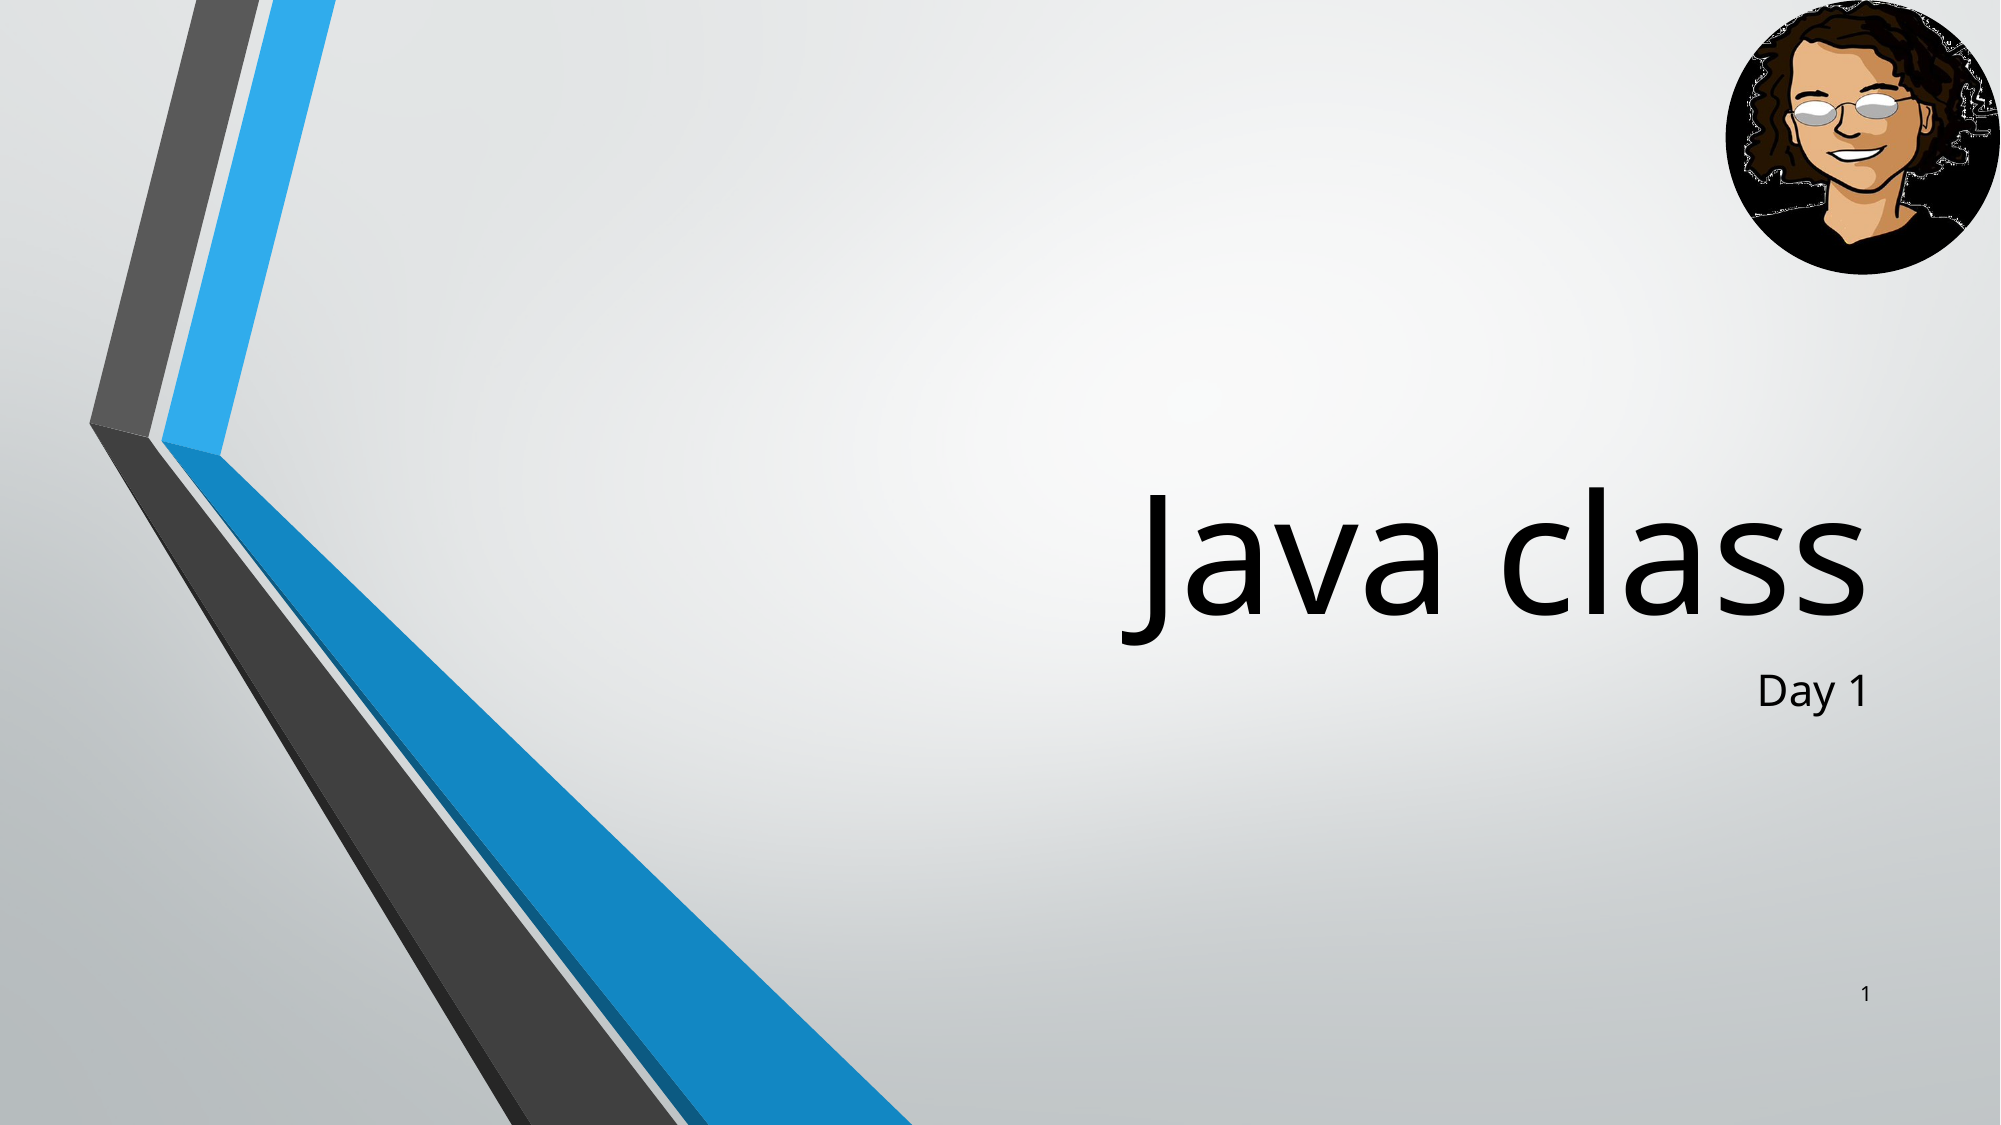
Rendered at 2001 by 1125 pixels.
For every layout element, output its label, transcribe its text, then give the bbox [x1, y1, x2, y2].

picture [1725, 0, 2000, 273]
subtitle Day 1 [740, 655, 1887, 884]
title Java class [480, 226, 1887, 656]
slide_number 0 [1796, 965, 1887, 1025]
